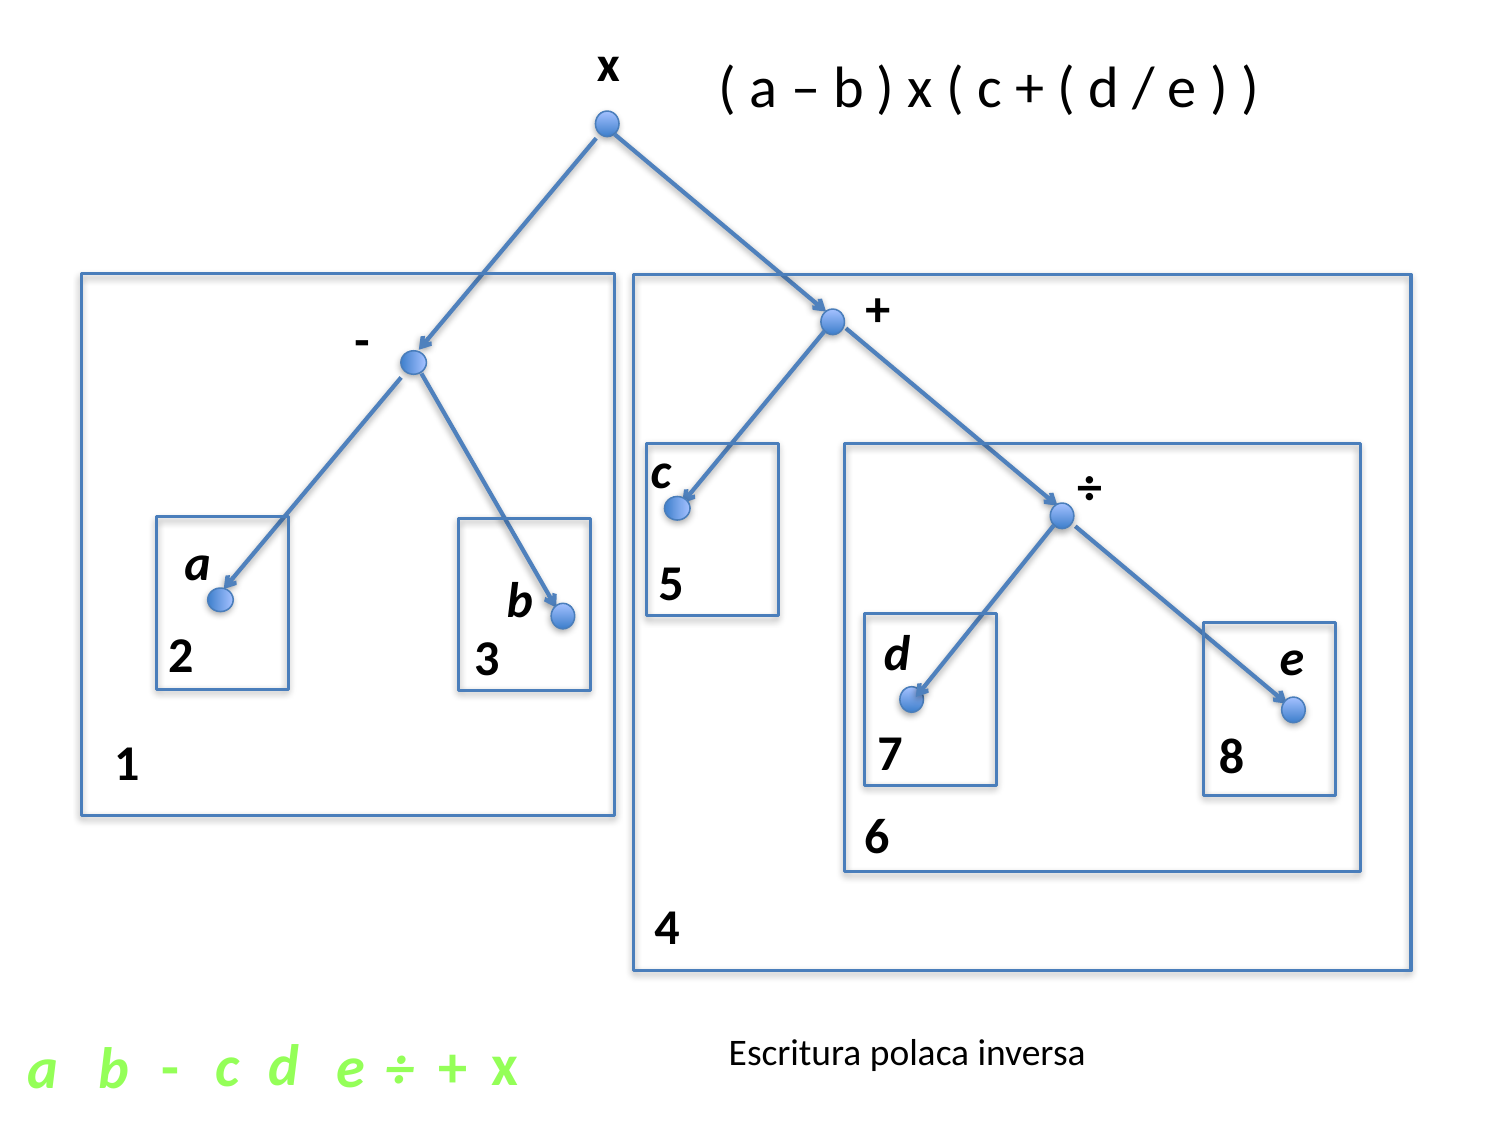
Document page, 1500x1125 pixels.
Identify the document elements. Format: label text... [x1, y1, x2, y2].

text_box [845, 327, 1058, 506]
text_box + [423, 1021, 489, 1107]
text_box x [476, 1020, 542, 1105]
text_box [421, 373, 557, 608]
text_box x [582, 24, 683, 100]
text_box 1 [99, 722, 147, 798]
text_box + [850, 268, 951, 272]
text_box 6 [849, 796, 914, 871]
text_box 2 [153, 614, 218, 690]
text_box e [321, 1021, 387, 1107]
text_box a [13, 1022, 78, 1108]
text_box c [200, 1021, 266, 1106]
text_box [80, 273, 615, 816]
text_box Escritura polaca inversa [713, 1020, 1343, 1080]
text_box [614, 133, 827, 312]
text_box 4 [639, 887, 705, 962]
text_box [206, 394, 416, 573]
text_box - [146, 1021, 212, 1107]
text_box d [253, 1020, 319, 1105]
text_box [401, 154, 614, 333]
text_box b [83, 1022, 149, 1108]
text_box [633, 273, 1412, 971]
text_box ÷ [371, 1022, 436, 1108]
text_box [915, 524, 1055, 698]
text_box [594, 110, 620, 138]
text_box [682, 330, 825, 504]
text_box 3 [459, 618, 524, 694]
text_box 5 [643, 543, 709, 618]
text_box 8 [1203, 716, 1269, 792]
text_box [1075, 525, 1288, 704]
text_box ( a – b ) x ( c + ( d / e ) ) [704, 41, 1445, 126]
text_box 7 [862, 712, 927, 788]
